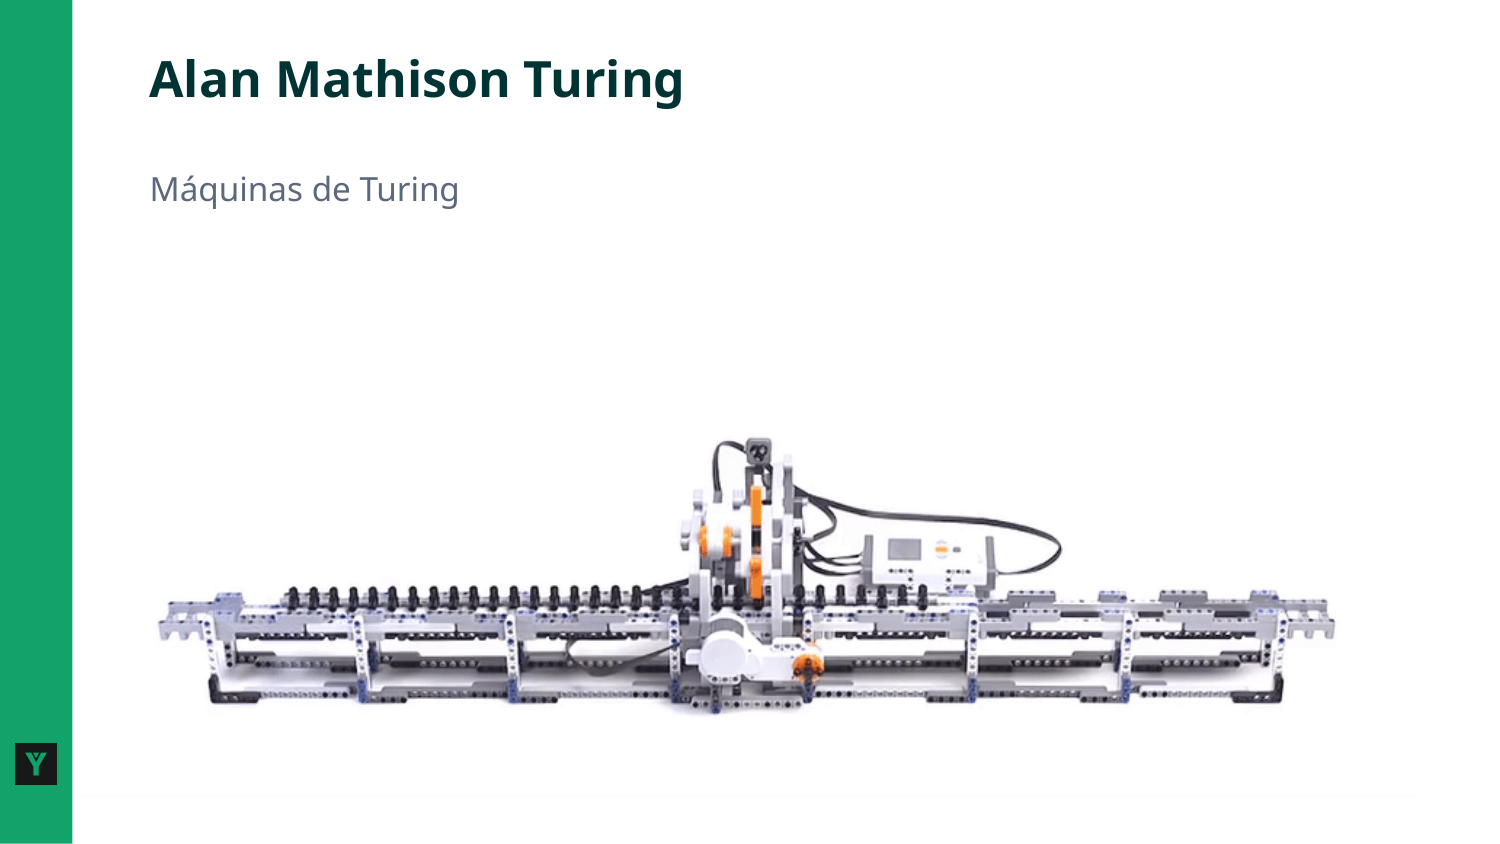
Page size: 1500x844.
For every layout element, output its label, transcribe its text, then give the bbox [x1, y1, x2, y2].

list Máquinas de Turing [134, 147, 1366, 227]
title Alan Mathison Turing [134, 32, 1070, 123]
picture [80, 229, 1420, 799]
picture [15, 743, 57, 785]
